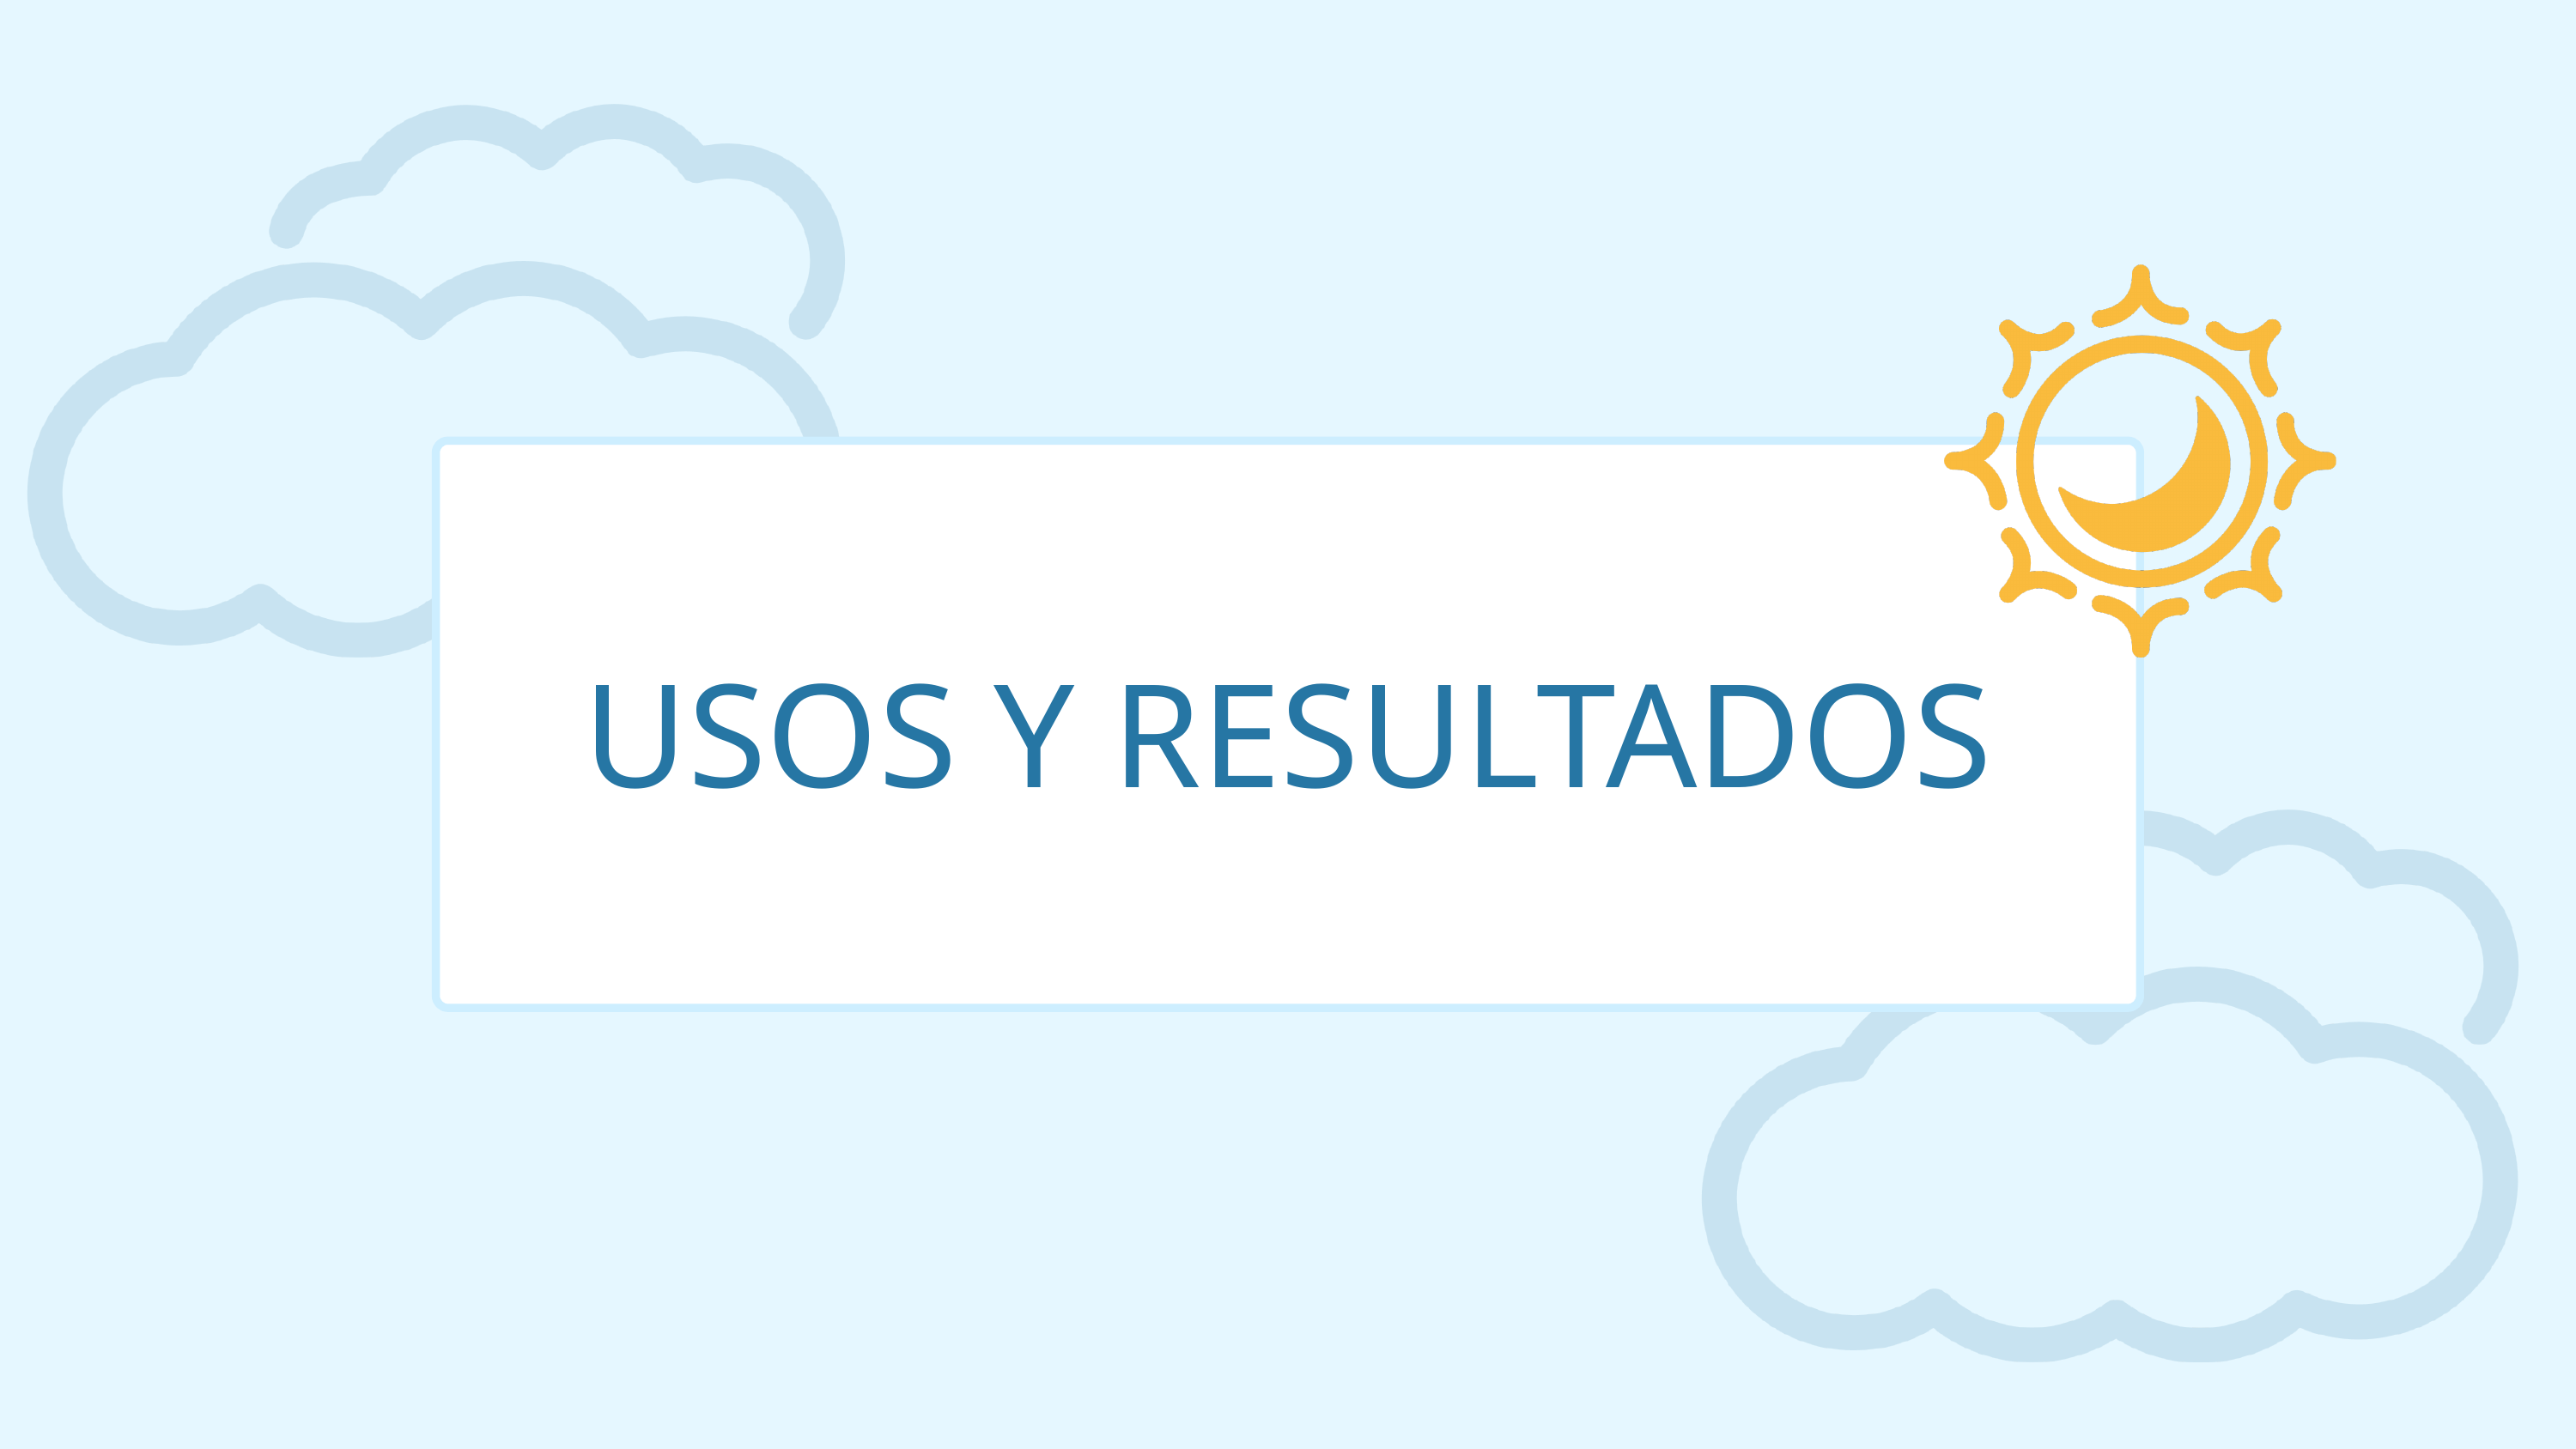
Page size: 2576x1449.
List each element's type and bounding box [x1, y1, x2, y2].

text_box [1944, 264, 2336, 658]
text_box [26, 104, 846, 658]
text_box [1700, 809, 2519, 1363]
text_box [435, 440, 2141, 1009]
